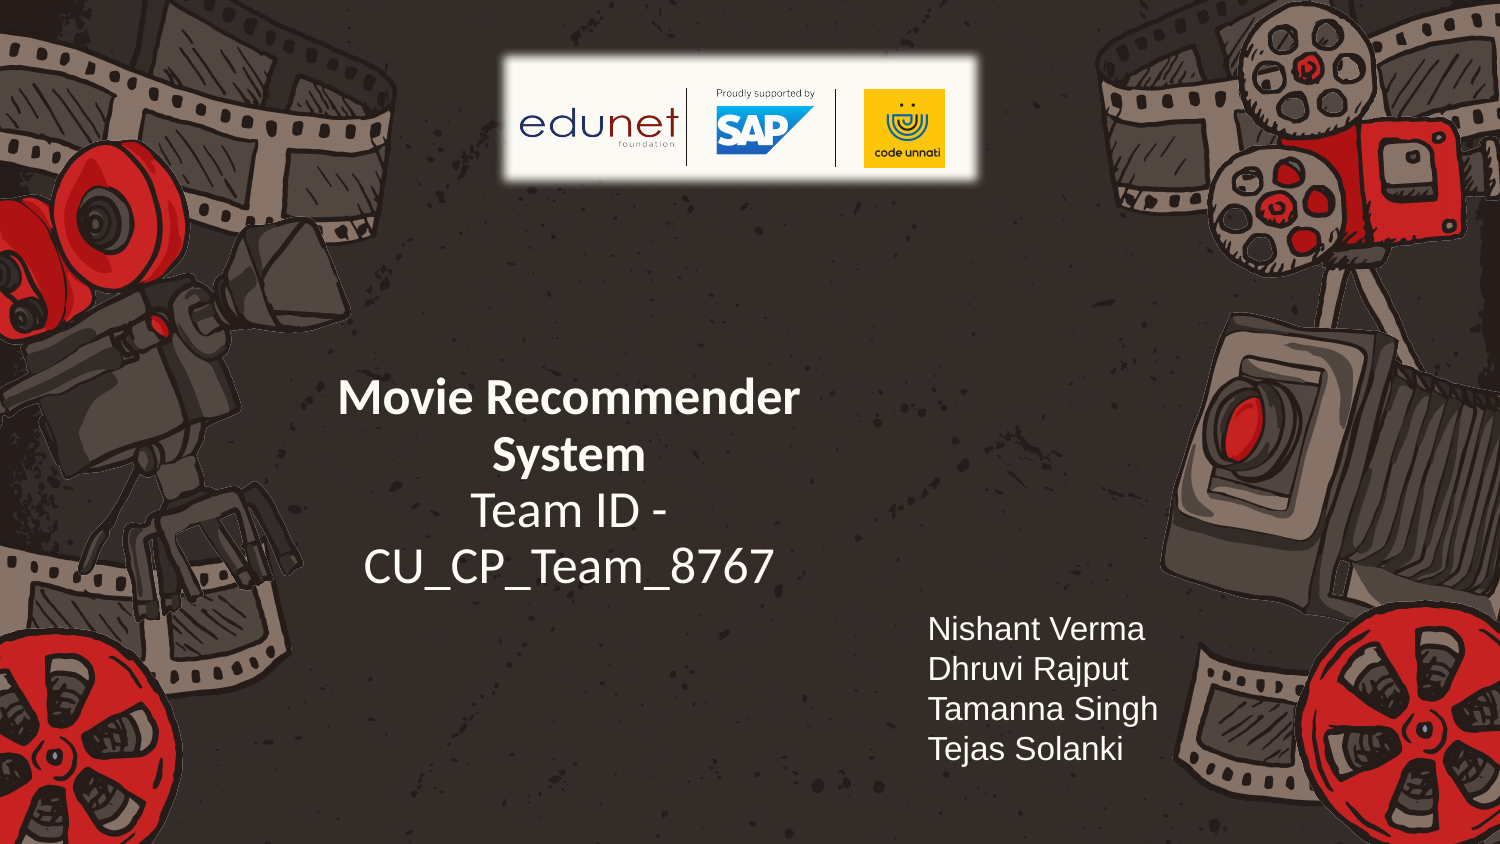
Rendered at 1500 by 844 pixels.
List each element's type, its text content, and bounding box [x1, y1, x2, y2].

picture [397, 0, 1094, 844]
text_box [510, 63, 970, 175]
text_box Nishant Verma Dhruvi Rajput Tamanna Singh Tejas Solanki [912, 599, 1089, 810]
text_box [0, 0, 397, 844]
text_box Movie Recommender System Team ID - CU_CP_Team_8767 [402, 325, 815, 601]
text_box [1094, 0, 1500, 844]
